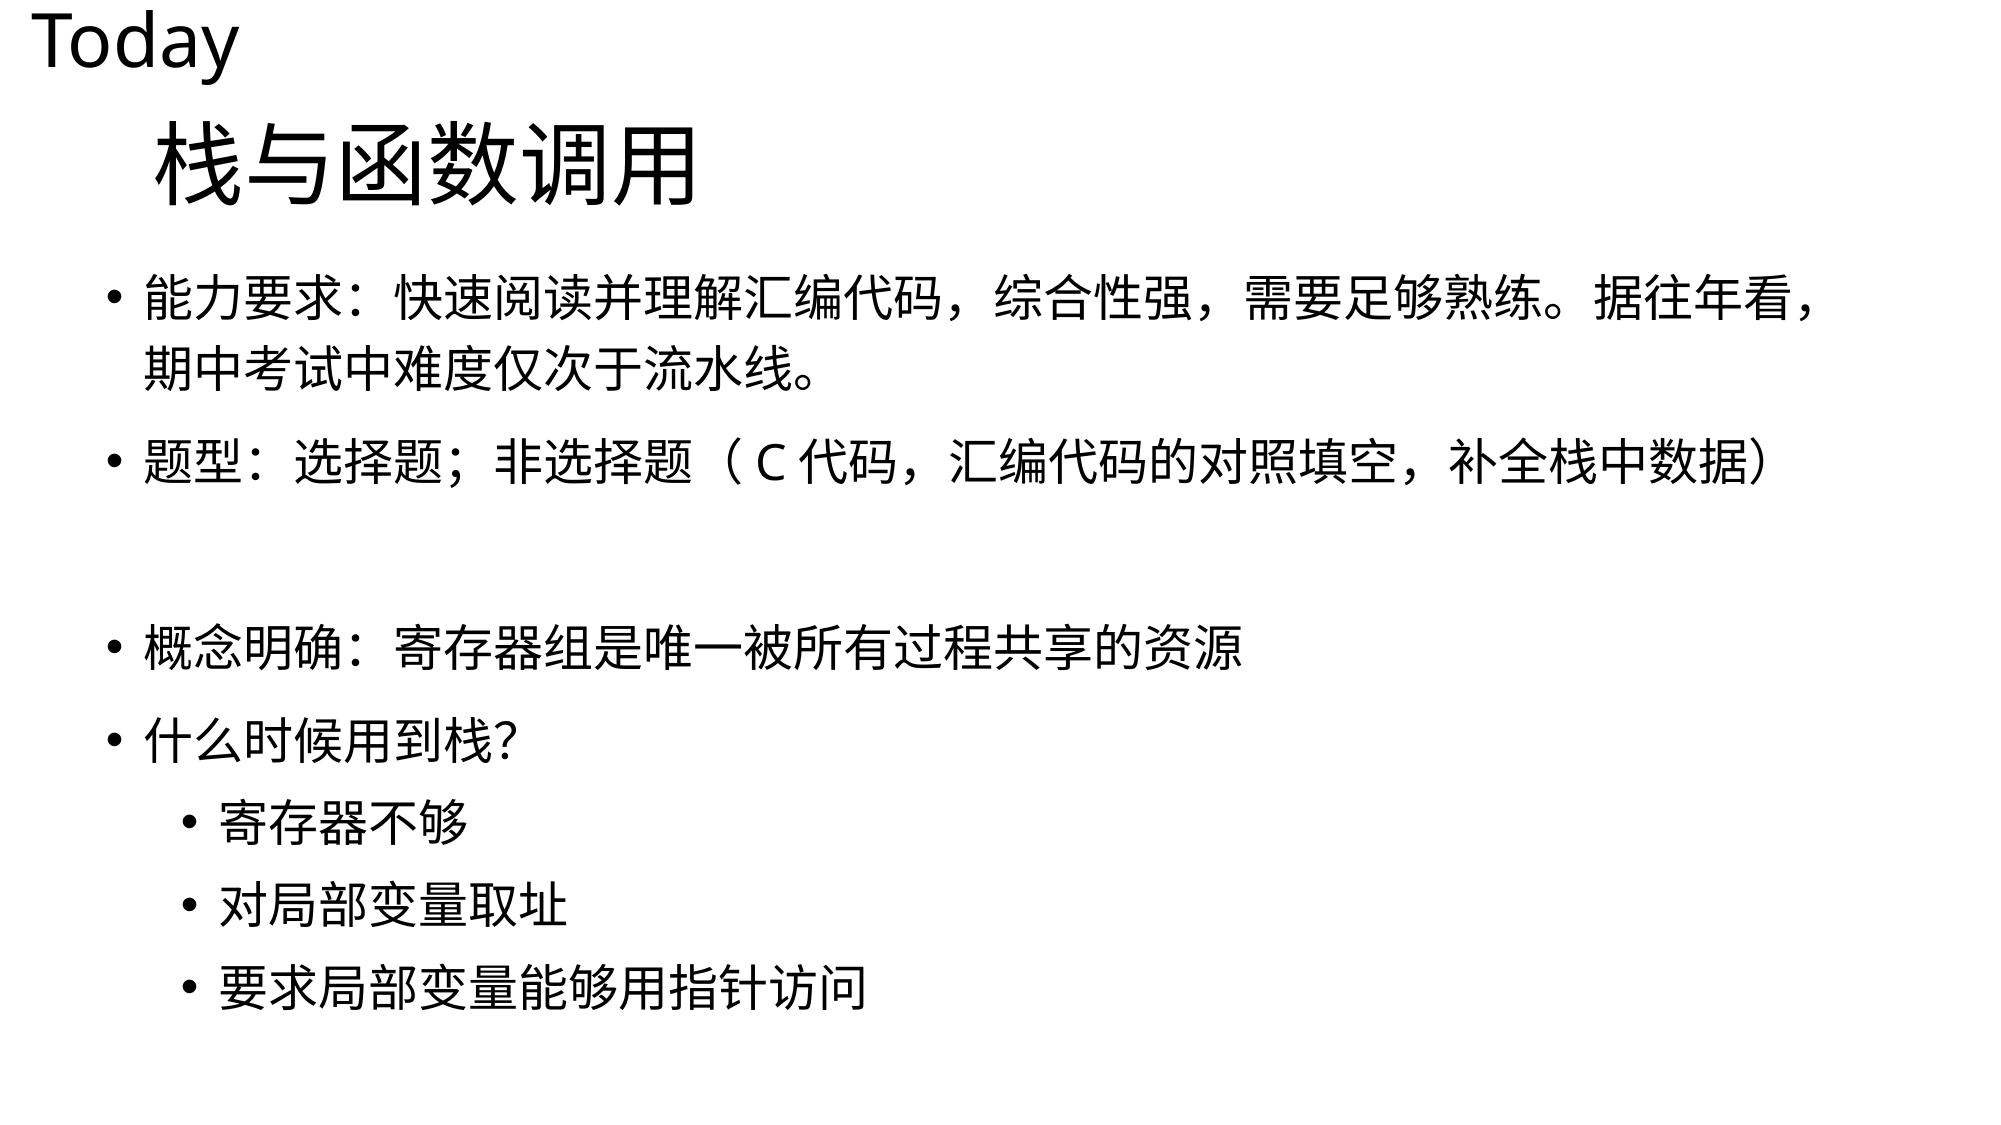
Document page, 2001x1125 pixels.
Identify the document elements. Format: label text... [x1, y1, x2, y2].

title 栈与函数调用 [137, 59, 1863, 278]
list 能力要求：快速阅读并理解汇编代码，综合性强，需要足够熟练。据往年看，期中考试中难度仅次于流水线。 题型：选择题；非选择题（C代码，汇编代码的对照填空，补全栈中数据） 概念明确：寄存器组是唯一被所有过程共享的资源 什么时候用到栈？ 寄存器不够 对局部变量取址 要求局部变量能够用指针访问 [90, 246, 1816, 1045]
text_box Today [15, 0, 255, 90]
